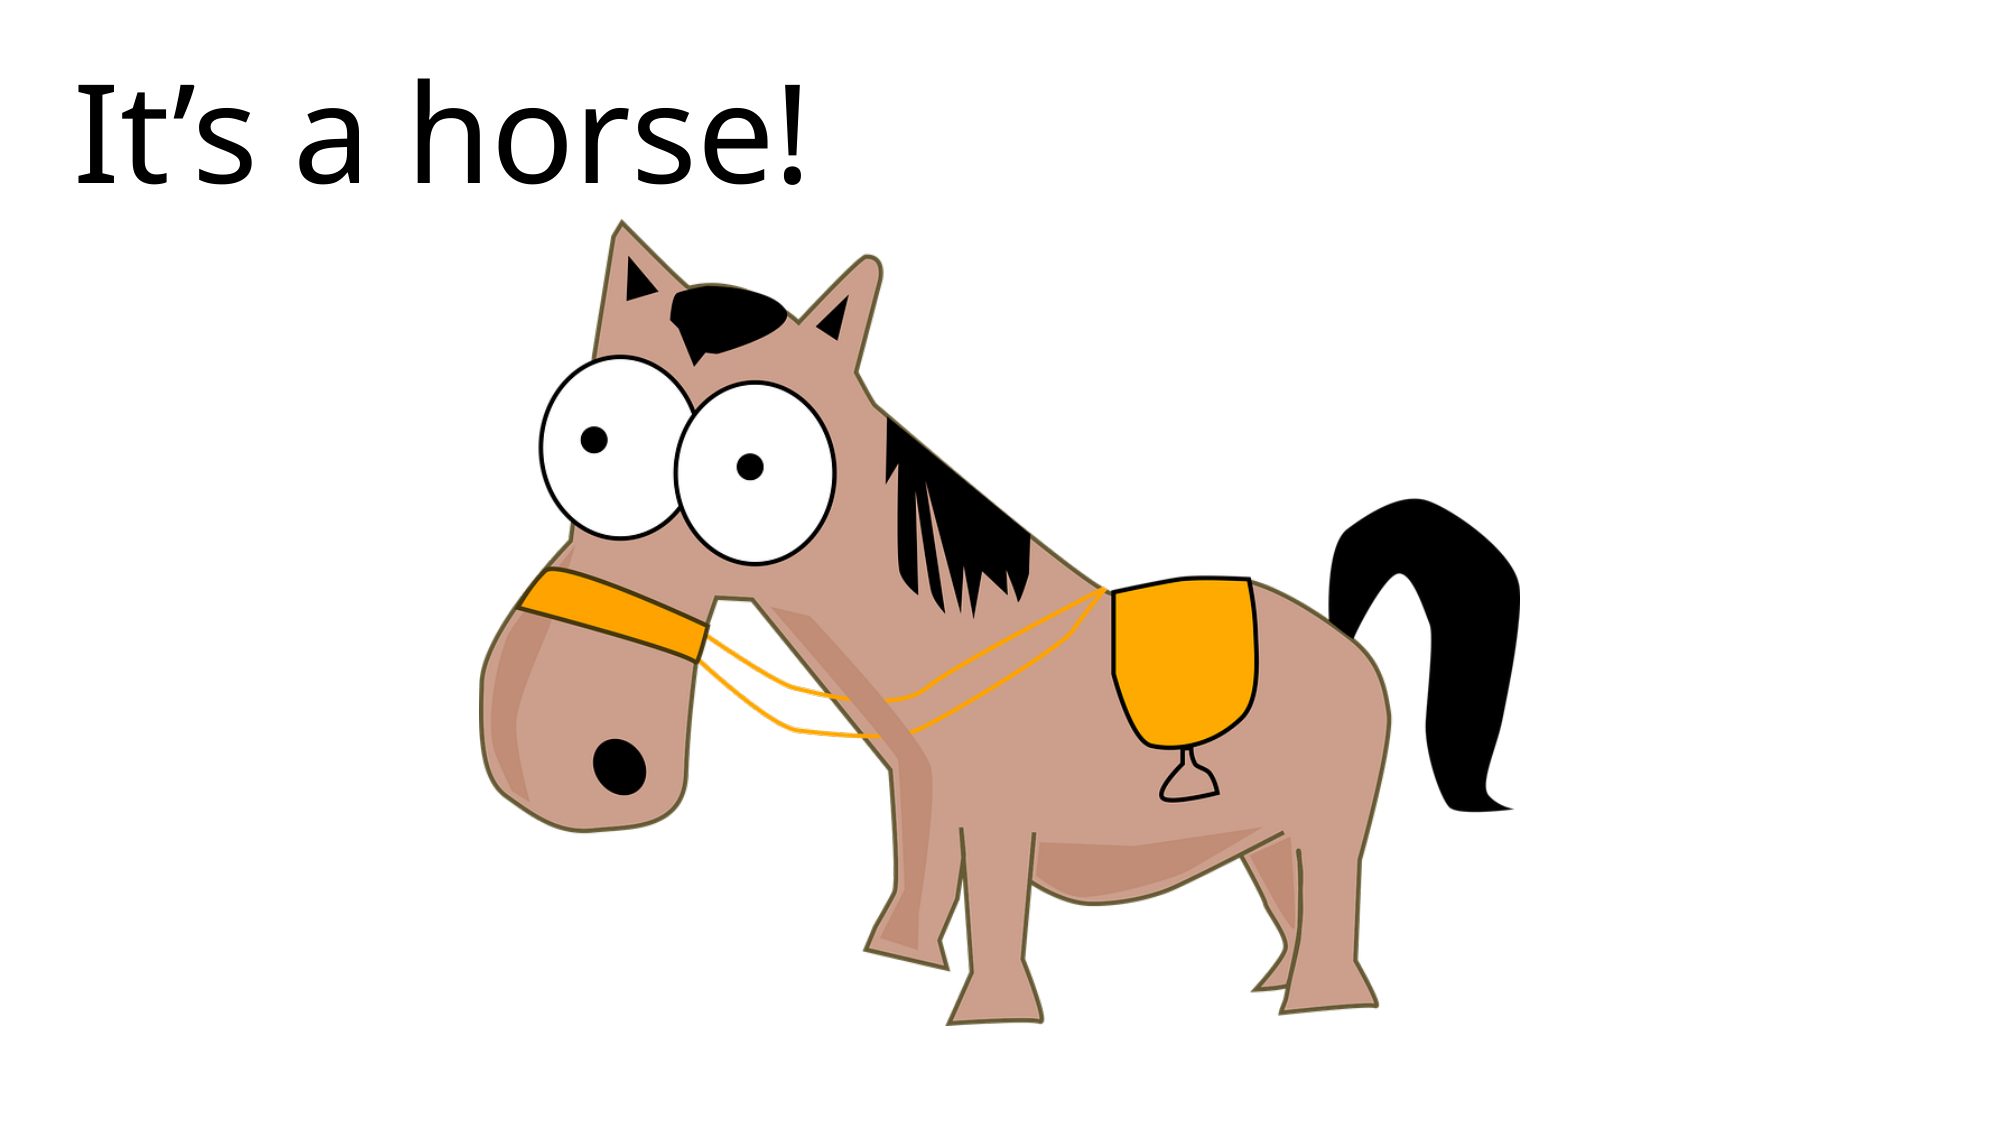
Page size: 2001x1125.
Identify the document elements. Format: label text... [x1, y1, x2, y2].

picture [479, 219, 1520, 1026]
text_box It’s a horse! [58, 38, 828, 218]
